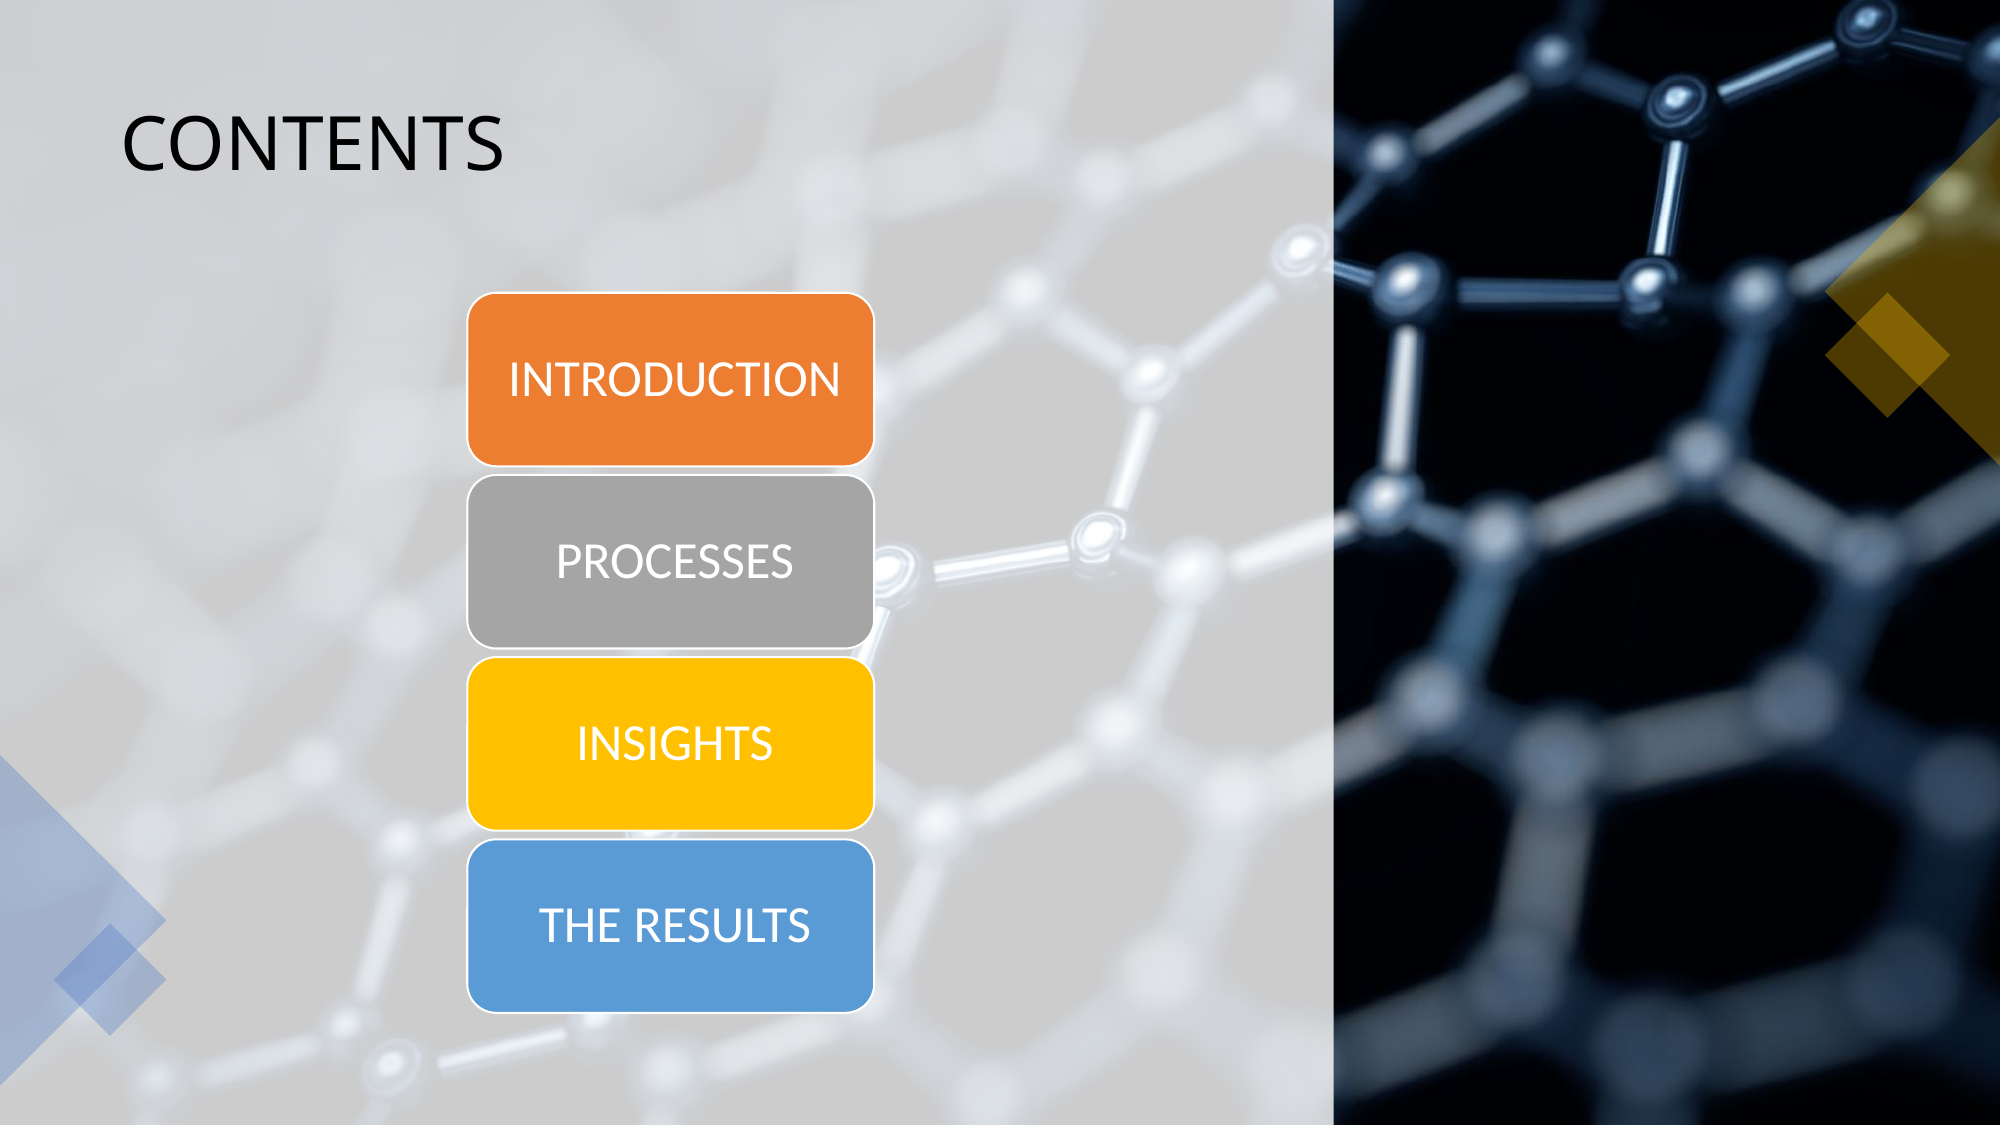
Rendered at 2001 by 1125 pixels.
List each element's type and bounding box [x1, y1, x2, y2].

picture [0, 0, 2000, 1125]
text_box [1824, 116, 2000, 466]
list [105, 292, 1236, 1014]
